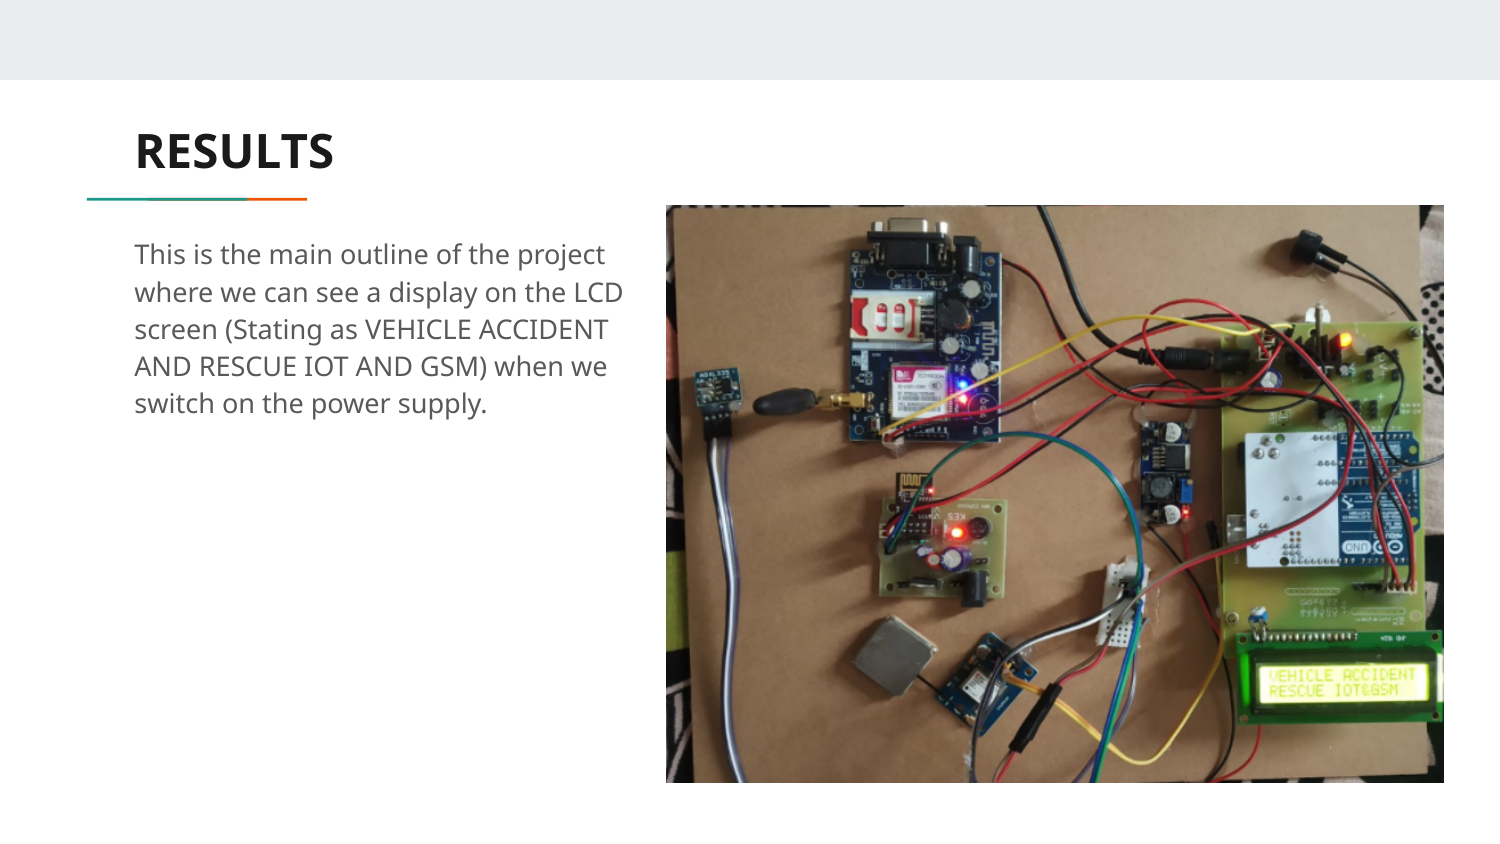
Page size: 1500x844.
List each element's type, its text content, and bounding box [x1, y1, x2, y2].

picture [665, 205, 1444, 784]
list This is the main outline of the project where we can see a display on the LCD screen (Stating as VEHICLE ACCIDENT AND RESCUE IOT AND GSM) when we switch on the power supply. [119, 217, 656, 626]
title RESULTS [119, 105, 1381, 194]
